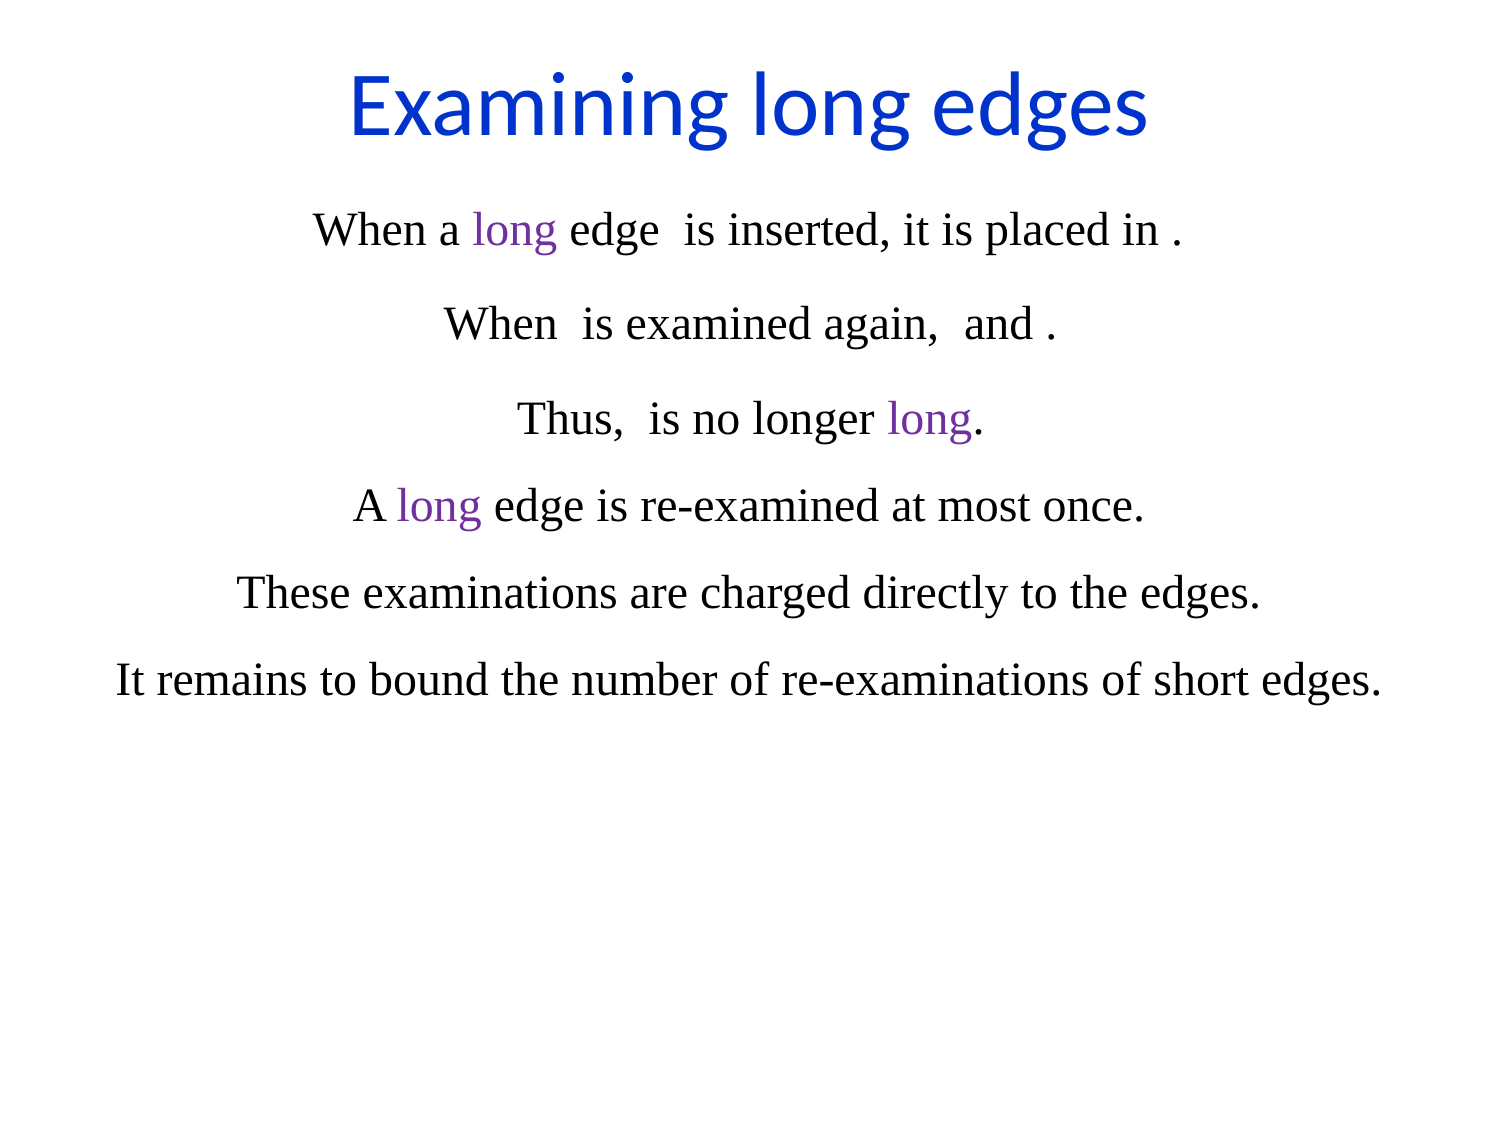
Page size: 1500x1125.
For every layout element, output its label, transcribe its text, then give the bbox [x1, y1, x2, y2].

text_box A long edge is re-examined at most once. [0, 465, 1500, 539]
text_box These examinations are charged directly to the edges. [0, 552, 1500, 626]
text_box It remains to bound the number of re-examinations of short edges. [0, 640, 1500, 713]
text_box Examining long edges [0, 43, 1500, 154]
